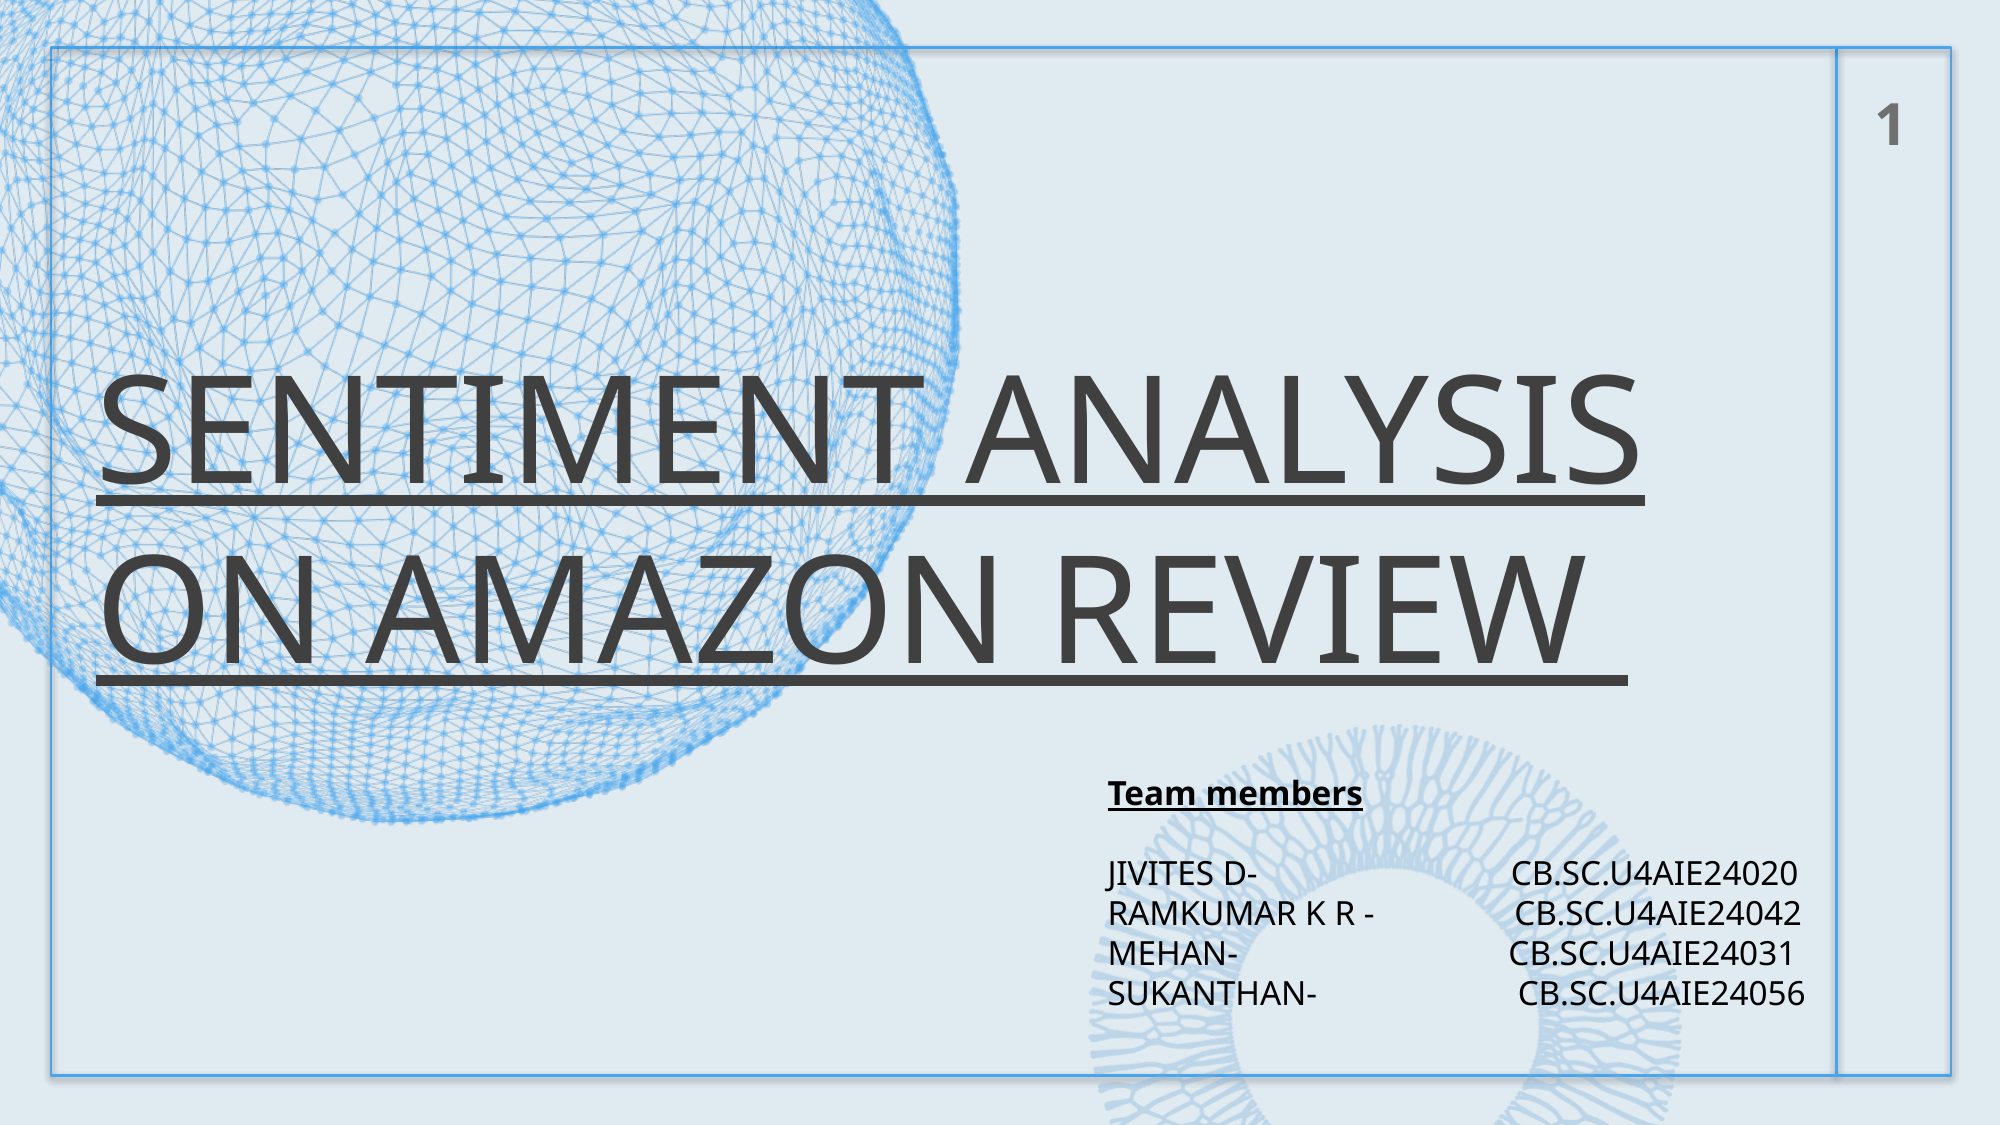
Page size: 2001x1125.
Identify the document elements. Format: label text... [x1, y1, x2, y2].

slide_number 1 [1822, 48, 1961, 175]
title SENTIMENT ANALYSIS ON Amazon review [95, 147, 1823, 881]
text_box Team members JIVITES D- CB.SC.U4AIE24020 RAMKUMAR K R - CB.SC.U4AIE24042 MEHAN- CB.SC.U4AIE24031 SUKANTHAN- CB.SC.U4AIE24056 [1092, 764, 1860, 1020]
picture [0, 0, 1007, 872]
